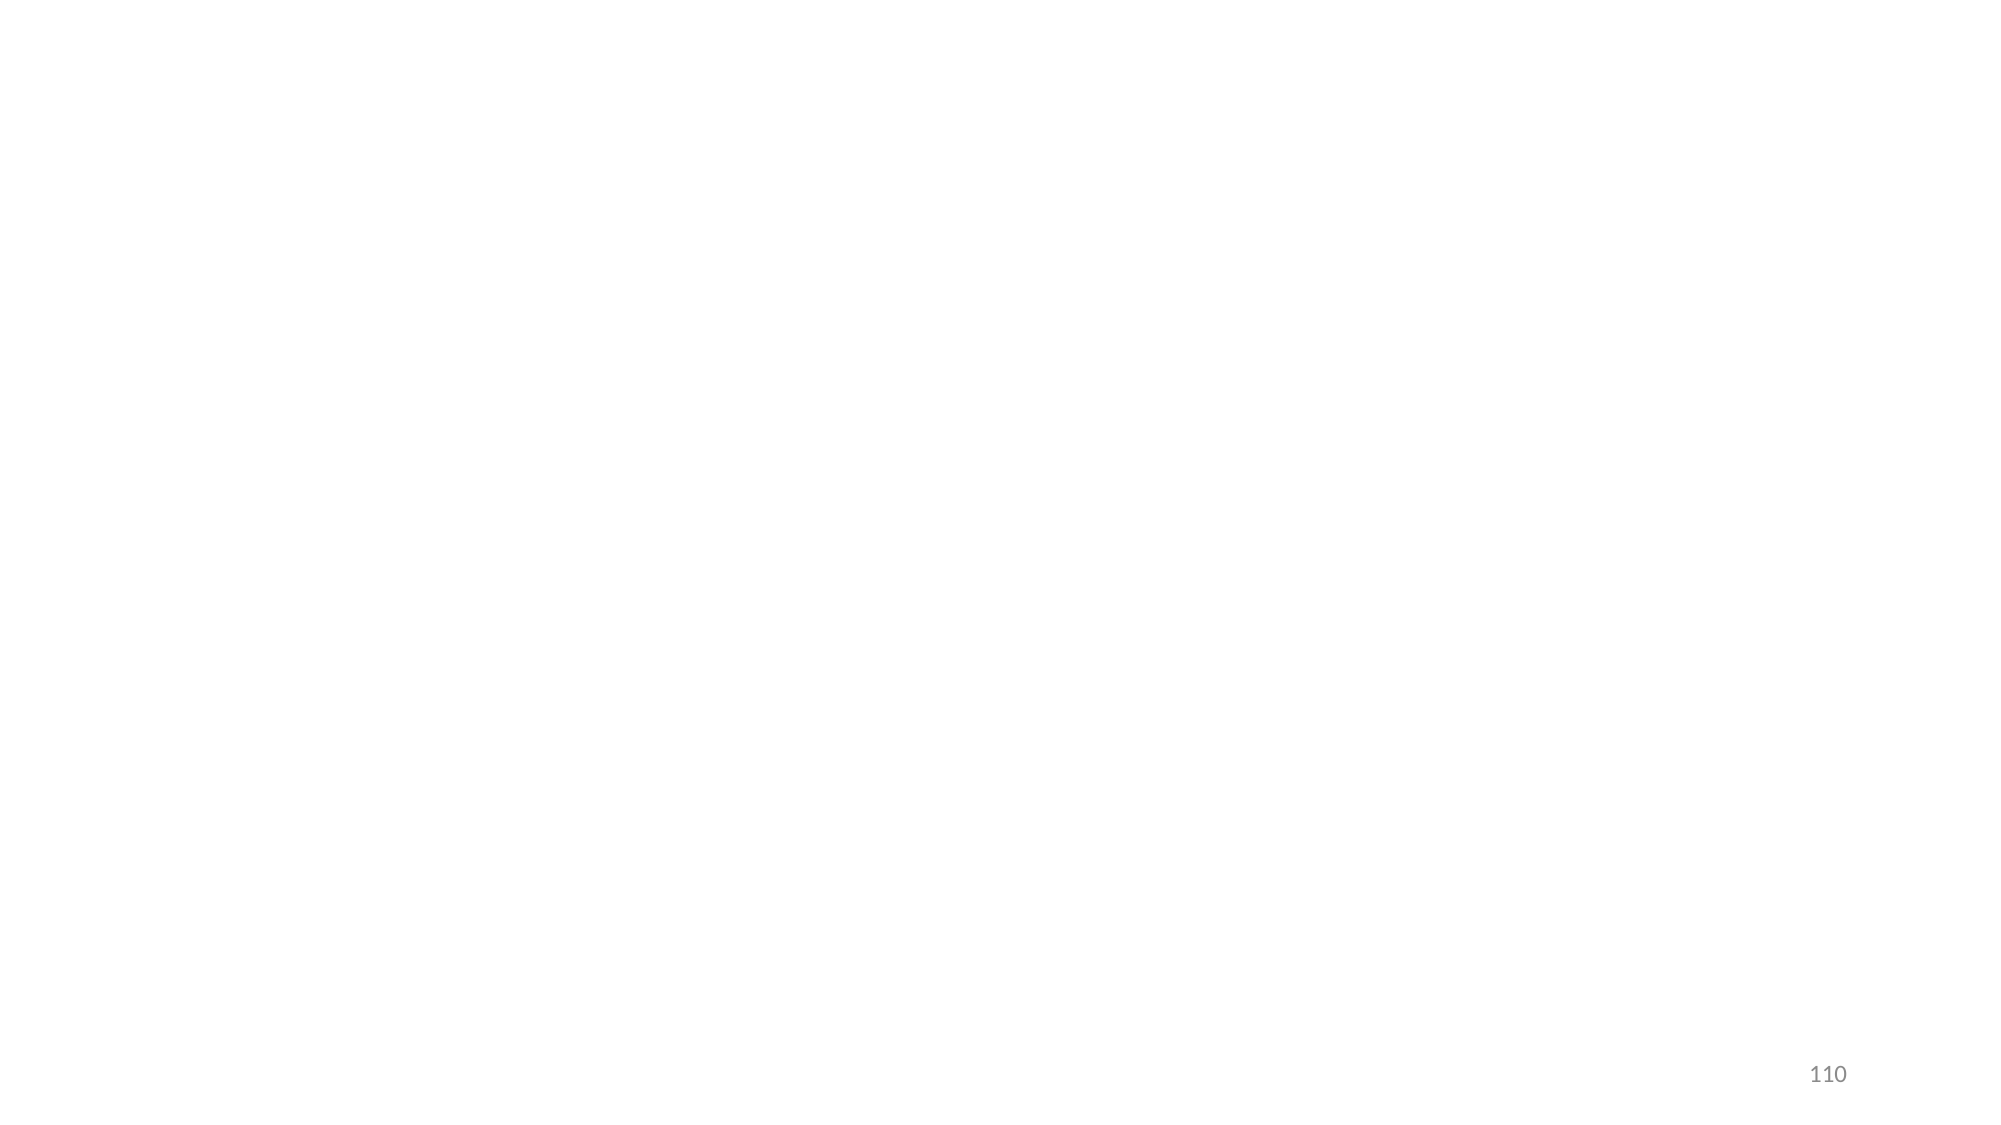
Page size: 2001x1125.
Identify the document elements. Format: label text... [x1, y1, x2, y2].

slide_number 110 [1412, 1042, 1863, 1103]
